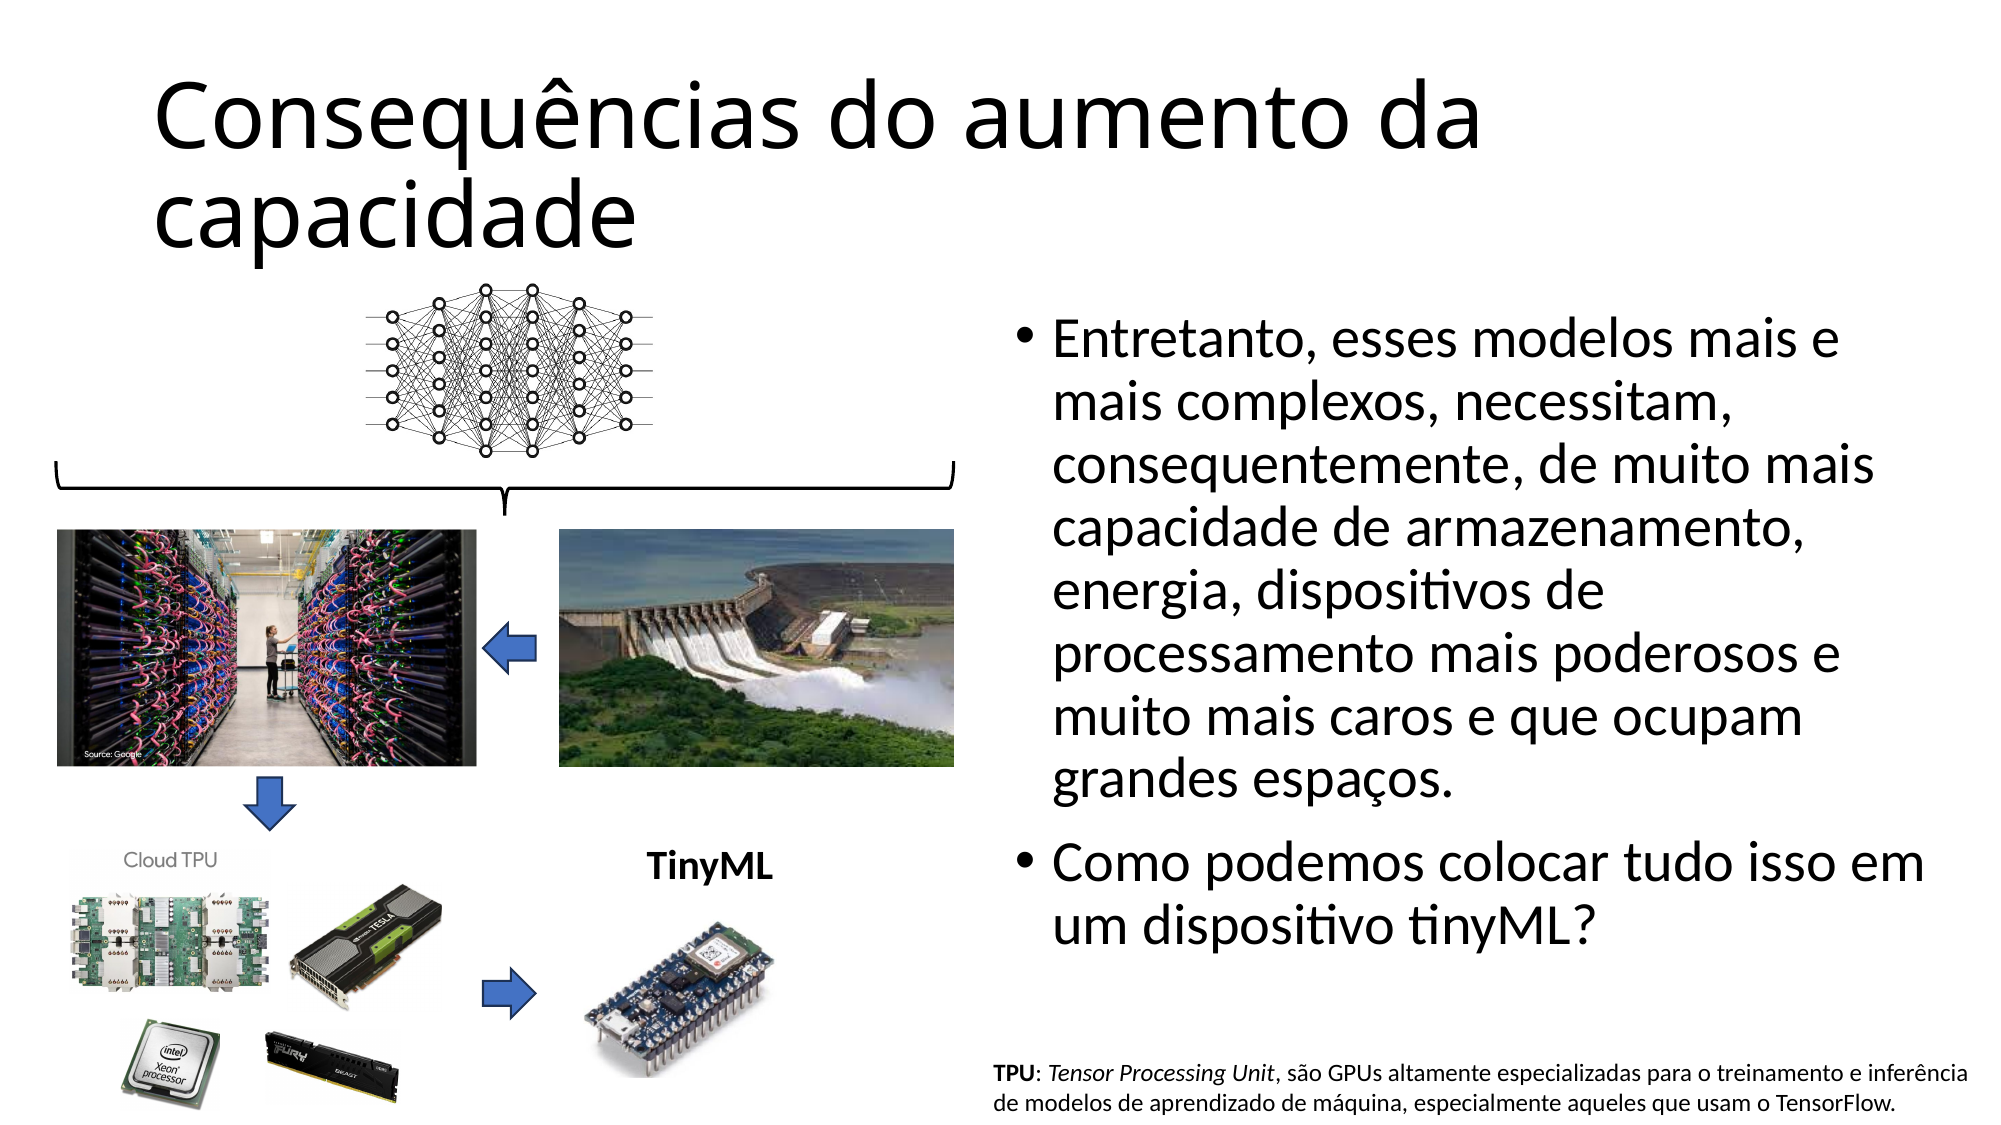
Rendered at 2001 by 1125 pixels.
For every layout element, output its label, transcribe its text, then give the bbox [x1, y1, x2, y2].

text_box TPU: Tensor Processing Unit, são GPUs altamente especializadas para o treinamento e inferência de modelos de aprendizado de máquina, especialmente aqueles que usam o TensorFlow. [978, 1049, 1998, 1124]
list Entretanto, esses modelos mais e mais complexos, necessitam, consequentemente, de muito mais capacidade de armazenamento, energia, dispositivos de processamento mais poderosos e muito mais caros e que ocupam grandes espaços. Como podemos colocar tudo isso em um dispositivo tinyML? [999, 299, 1976, 1049]
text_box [55, 280, 954, 1111]
title Consequências do aumento da capacidade [137, 59, 1863, 278]
